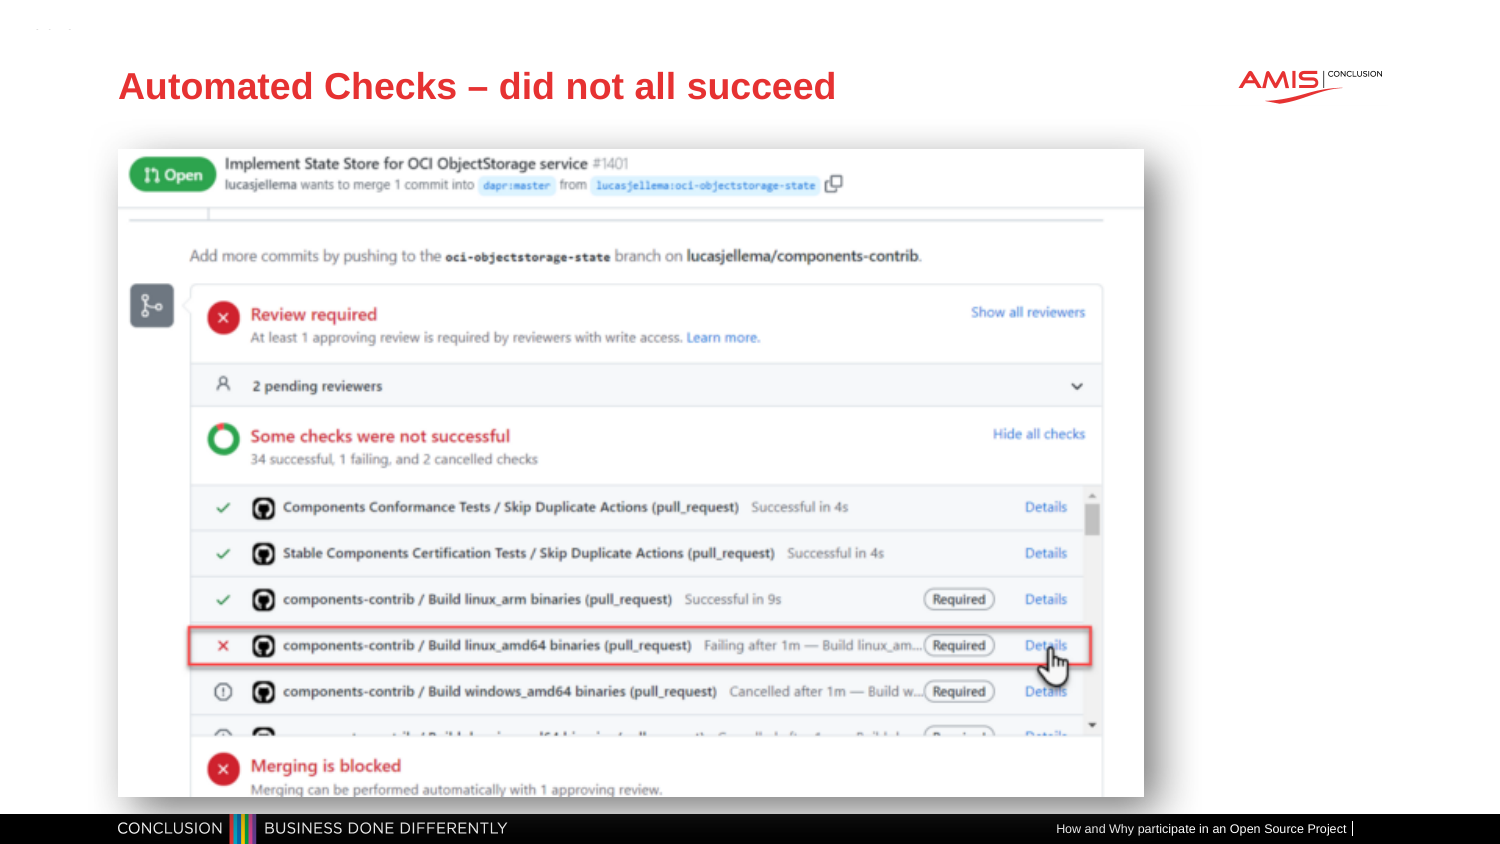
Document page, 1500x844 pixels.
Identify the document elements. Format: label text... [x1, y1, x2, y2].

title Automated Checks – did not all succeed [118, 47, 1205, 130]
footer How and Why participate in an Open Source Project [1155, 820, 1347, 839]
picture [1205, 59, 1388, 106]
picture [118, 149, 1144, 797]
picture [0, 814, 1500, 844]
